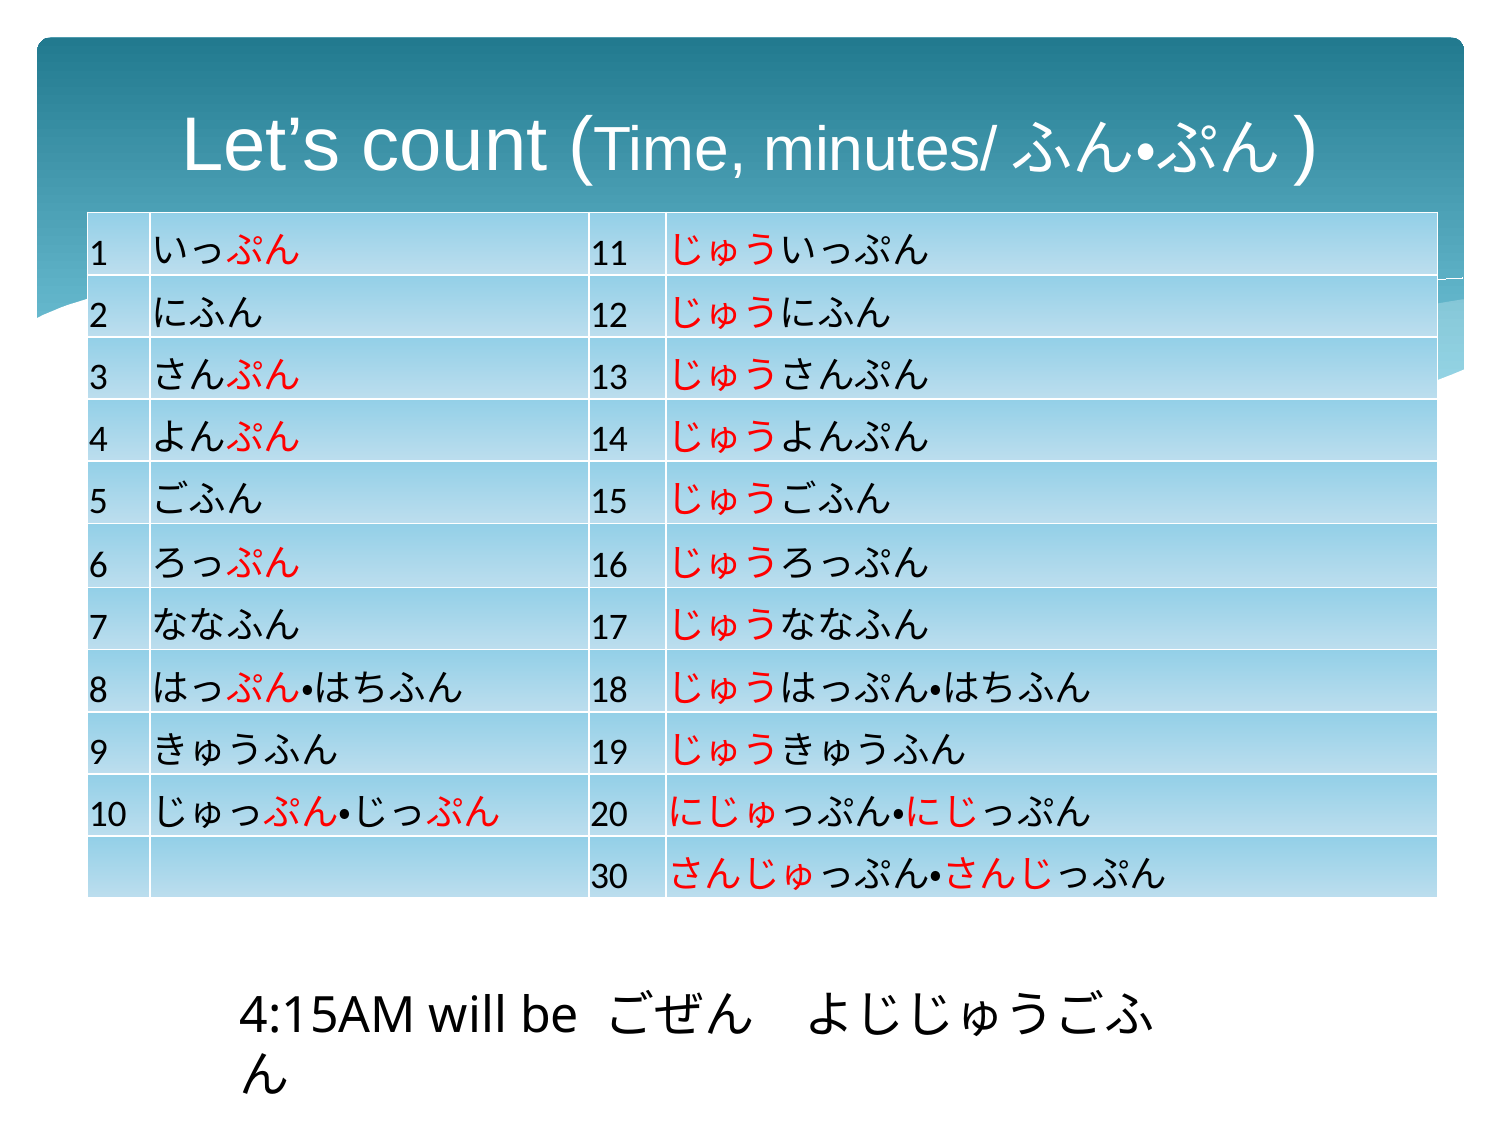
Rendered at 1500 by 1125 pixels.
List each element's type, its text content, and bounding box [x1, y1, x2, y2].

table_cell [151, 837, 588, 897]
table_cell じゅうよんぷん [667, 400, 1437, 460]
table_cell 2 [88, 276, 149, 336]
table_cell ごふん [151, 462, 588, 523]
table_cell 7 [88, 588, 149, 649]
table_cell 10 [88, 775, 149, 835]
table_cell はっぷん・はちふん [151, 650, 588, 711]
table_cell 12 [590, 276, 665, 336]
table_cell じゅうきゅうふん [667, 713, 1437, 773]
table_cell さんじゅっぷん・さんじっぷん [667, 837, 1437, 897]
table_header じゅういっぷん [667, 213, 1437, 274]
text_box 4:15AM will be ごぜん よじじゅうごふん [224, 975, 1200, 1111]
table_cell じゅうさんぷん [667, 338, 1437, 398]
table_cell ななふん [151, 588, 588, 649]
table_cell 14 [590, 400, 665, 460]
table_cell 30 [590, 837, 665, 897]
table_cell 8 [88, 650, 149, 711]
table_cell 5 [88, 462, 149, 523]
table_header 1 [88, 213, 149, 274]
table_header 11 [590, 213, 665, 274]
table_header いっぷん [151, 213, 588, 274]
table_cell じゅっぷん・じっぷん [151, 775, 588, 835]
table_cell じゅうはっぷん・はちふん [667, 650, 1437, 711]
table_cell 3 [88, 338, 149, 398]
table_cell 19 [590, 713, 665, 773]
table_cell 20 [590, 775, 665, 835]
title Let’s count (Time, minutes/ふん・ぷん) [75, 55, 1425, 225]
table_cell さんぷん [151, 338, 588, 398]
table_cell 16 [590, 524, 665, 587]
table_cell きゅうふん [151, 713, 588, 773]
table_cell [88, 837, 149, 897]
table_cell 17 [590, 588, 665, 649]
table_cell ろっぷん [151, 524, 588, 587]
table_cell 4 [88, 400, 149, 460]
table_cell じゅうごふん [667, 462, 1437, 523]
table_cell じゅうななふん [667, 588, 1437, 649]
table_cell にじゅっぷん・にじっぷん [667, 775, 1437, 835]
table_cell 9 [88, 713, 149, 773]
table_cell 15 [590, 462, 665, 523]
table_cell よんぷん [151, 400, 588, 460]
table_cell にふん [151, 276, 588, 336]
table_cell じゅうろっぷん [667, 524, 1437, 587]
table_cell 18 [590, 650, 665, 711]
table_cell 6 [88, 524, 149, 587]
table_cell 13 [590, 338, 665, 398]
table_cell じゅうにふん [667, 276, 1437, 336]
